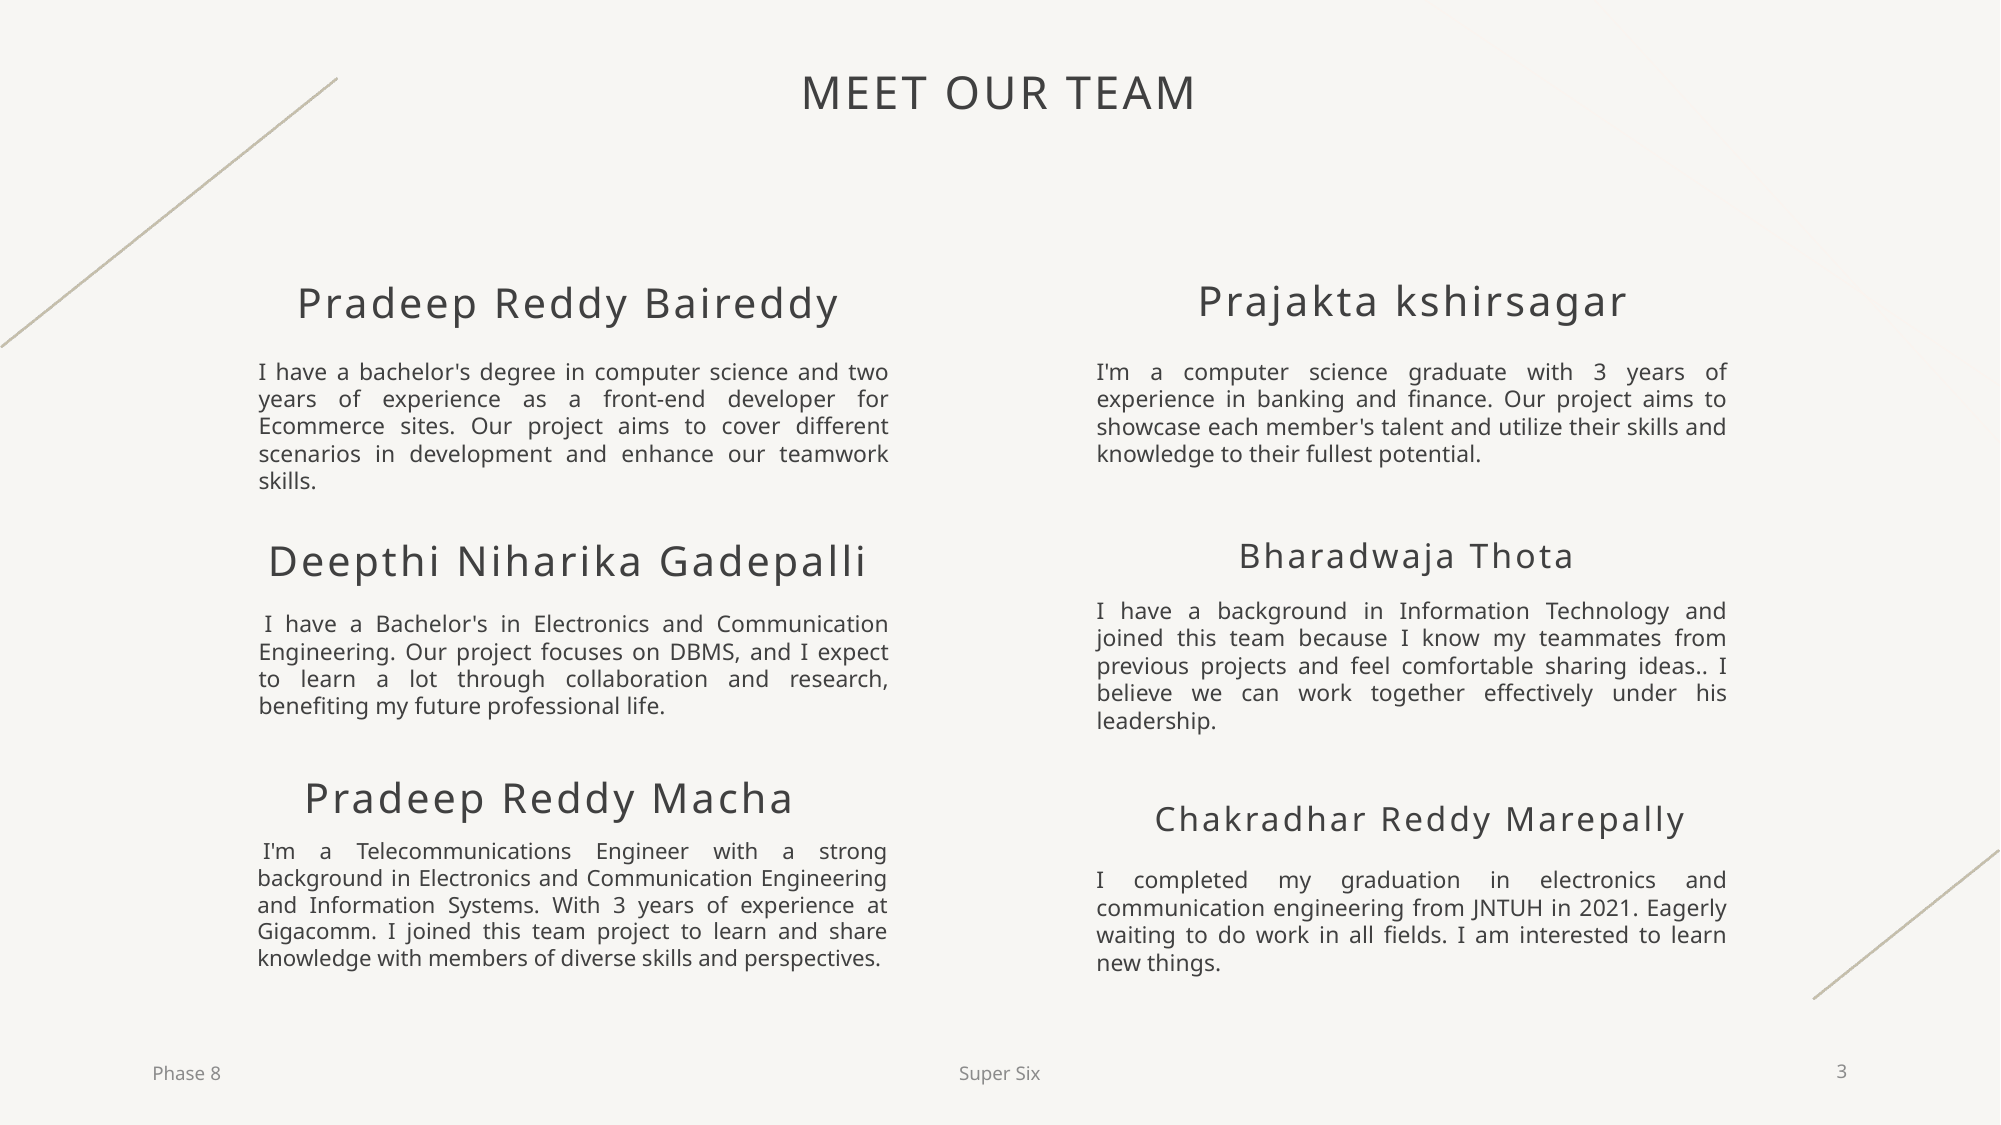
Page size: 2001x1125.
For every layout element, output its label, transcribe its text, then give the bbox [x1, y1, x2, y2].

text_box I completed my graduation in electronics and communication engineering from JNTUH in 2021. Eagerly waiting to do work in all fields. I am interested to learn new things. [1081, 858, 1743, 1032]
list Bharadwaja Thota [1081, 522, 1743, 583]
list I have a Bachelor's in Electronics and Communication Engineering. Our project focuses on DBMS, and I expect to learn a lot through collaboration and research, benefiting my future professional life. [243, 602, 905, 776]
list I have a bachelor's degree in computer science and two years of experience as a front-end developer for Ecommerce sites. Our project aims to cover different scenarios in development and enhance our teamwork skills. [243, 349, 905, 523]
picture [1812, 849, 2000, 1000]
text_box [243, 875, 905, 1049]
picture [0, 77, 338, 348]
text_box Chakradhar Reddy Marepally [1095, 786, 1757, 846]
slide_number 2 [1412, 1042, 1863, 1103]
list I have a background in Information Technology and joined this team because I know my teammates from previous projects and feel comfortable sharing ideas.. I believe we can work together effectively under his leadership. [1081, 588, 1743, 763]
text_box [1095, 876, 1757, 1050]
list Pradeep Reddy Baireddy [243, 275, 905, 335]
slide_number Phase 8 [137, 1042, 588, 1103]
list Prajakta kshirsagar [1081, 273, 1743, 334]
footer Super Six [662, 1042, 1338, 1103]
list Deepthi Niharika Gadepalli [243, 533, 905, 594]
text_box Pradeep Reddy Macha [242, 770, 869, 830]
list I'm a computer science graduate with 3 years of experience in banking and finance. Our project aims to showcase each member's talent and utilize their skills and knowledge to their fullest potential. [1081, 349, 1743, 522]
text_box I'm a Telecommunications Engineer with a strong background in Electronics and Communication Engineering and Information Systems. With 3 years of experience at Gigacomm. I joined this team project to learn and share knowledge with members of diverse skills and perspectives. [242, 830, 904, 1004]
title Meet our Team [309, 13, 1691, 232]
